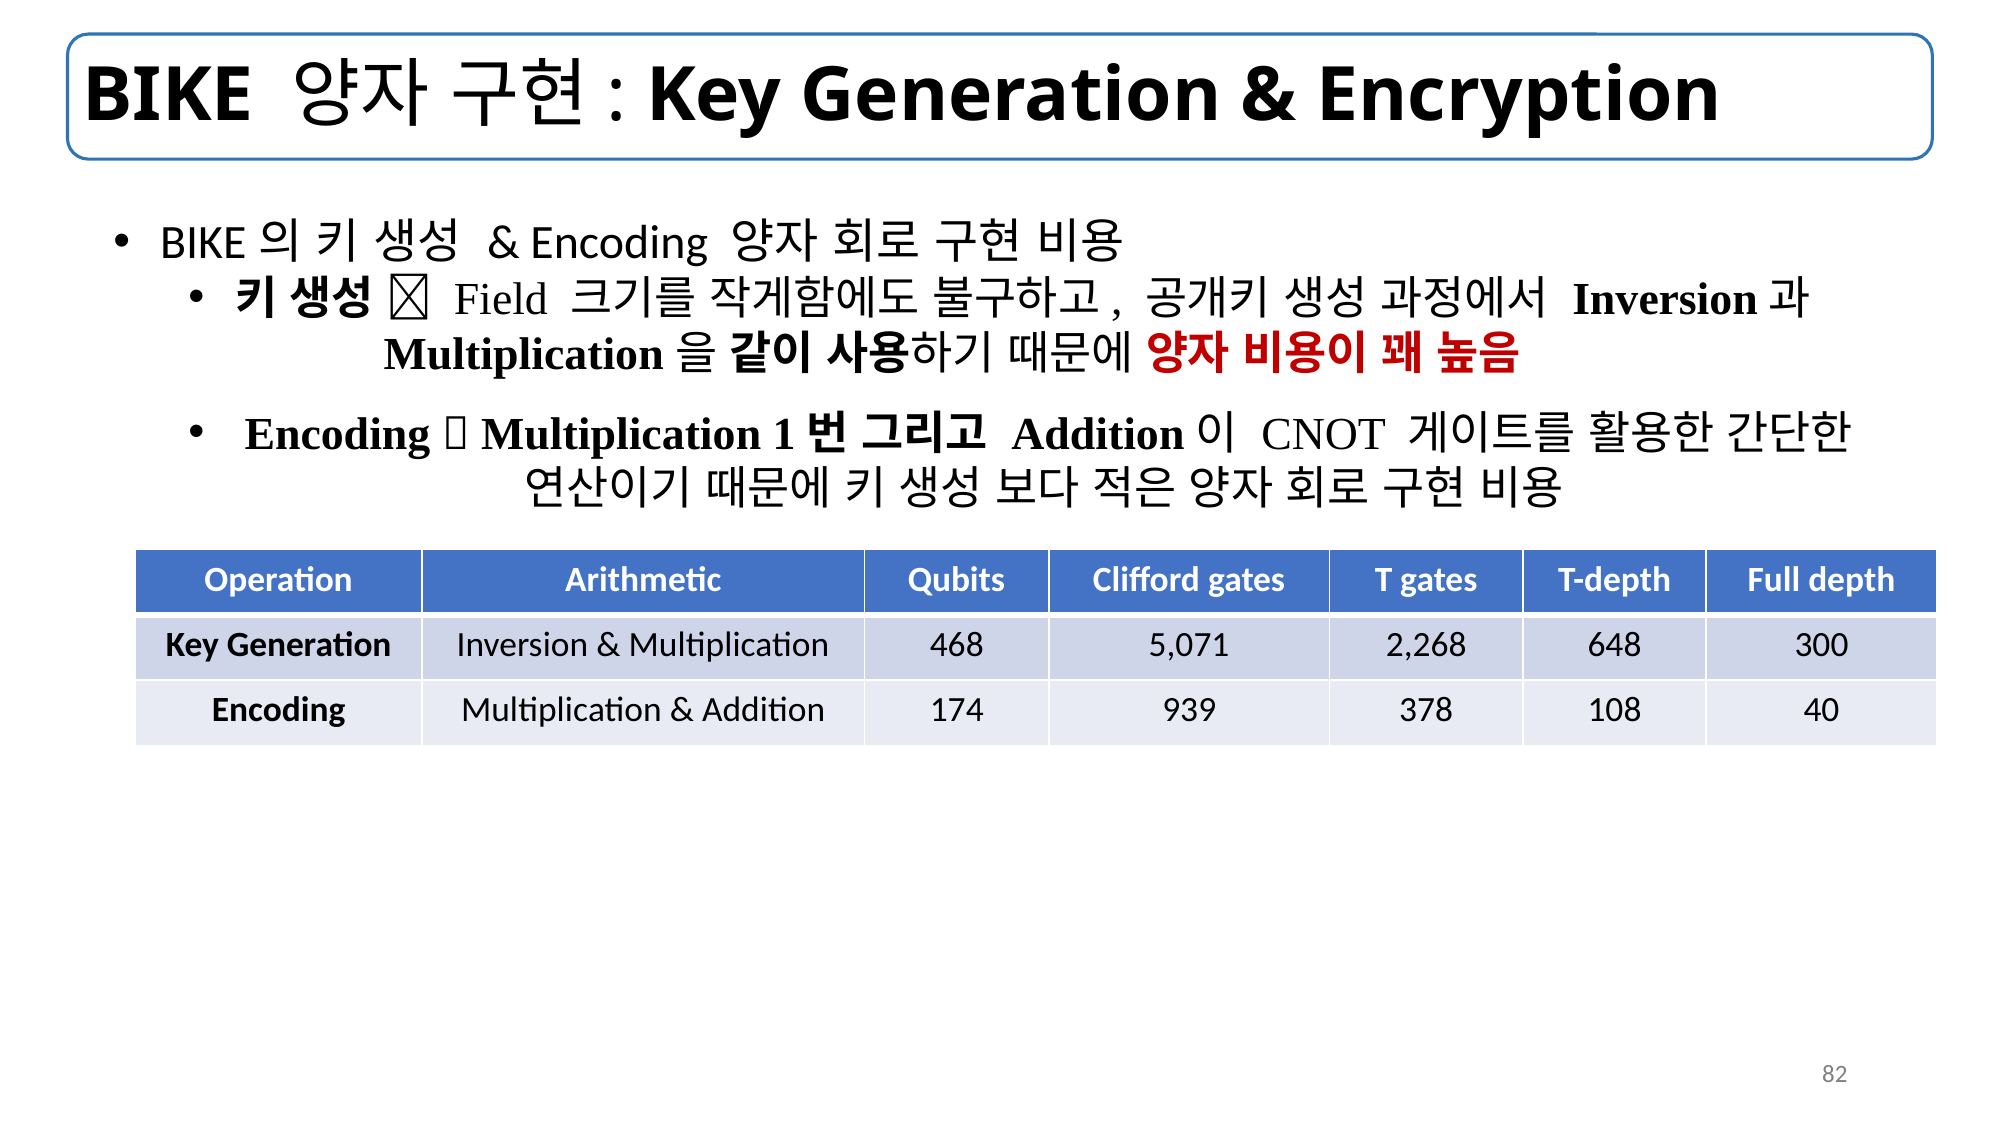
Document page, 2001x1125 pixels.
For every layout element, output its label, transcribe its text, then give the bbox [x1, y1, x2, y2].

table_cell 108 [1524, 681, 1705, 745]
table_header Qubits [865, 550, 1048, 612]
title BIKE 양자 구현: Key Generation & Encryption [67, 34, 1933, 160]
table_header Operation [136, 550, 421, 612]
table_cell Encoding [136, 681, 421, 745]
table_cell 378 [1330, 681, 1522, 745]
table_header Full depth [1707, 550, 1936, 612]
table_cell 40 [1707, 681, 1936, 745]
table_cell 300 [1707, 618, 1936, 679]
table_cell Multiplication & Addition [423, 681, 864, 745]
table_cell 5,071 [1050, 618, 1329, 679]
text_box 82 [1807, 1050, 1869, 1111]
table_cell Inversion & Multiplication [423, 618, 864, 679]
table_header T-depth [1524, 550, 1705, 612]
table_header Arithmetic [423, 550, 864, 612]
table_header T gates [1330, 550, 1522, 612]
table_cell 468 [865, 618, 1048, 679]
table_header Clifford gates [1050, 550, 1329, 612]
text_box BIKE의 키 생성 & Encoding 양자 회로 구현 비용 키 생성  Field 크기를 작게함에도 불구하고, 공개키 생성 과정에서 Inversion과 Multiplication을 같이 사용하기 때문에 양자 비용이 꽤 높음 Encoding  Multiplication 1번 그리고 Addition이 CNOT 게이트를 활용한 간단한 연산이기 때문에 키 생성 보다 적은 양자 회로 구현 비용 [98, 203, 1881, 521]
table_cell 939 [1050, 681, 1329, 745]
table_cell 174 [865, 681, 1048, 745]
table_cell 2,268 [1330, 618, 1522, 679]
table_cell Key Generation [136, 618, 421, 679]
table_cell 648 [1524, 618, 1705, 679]
